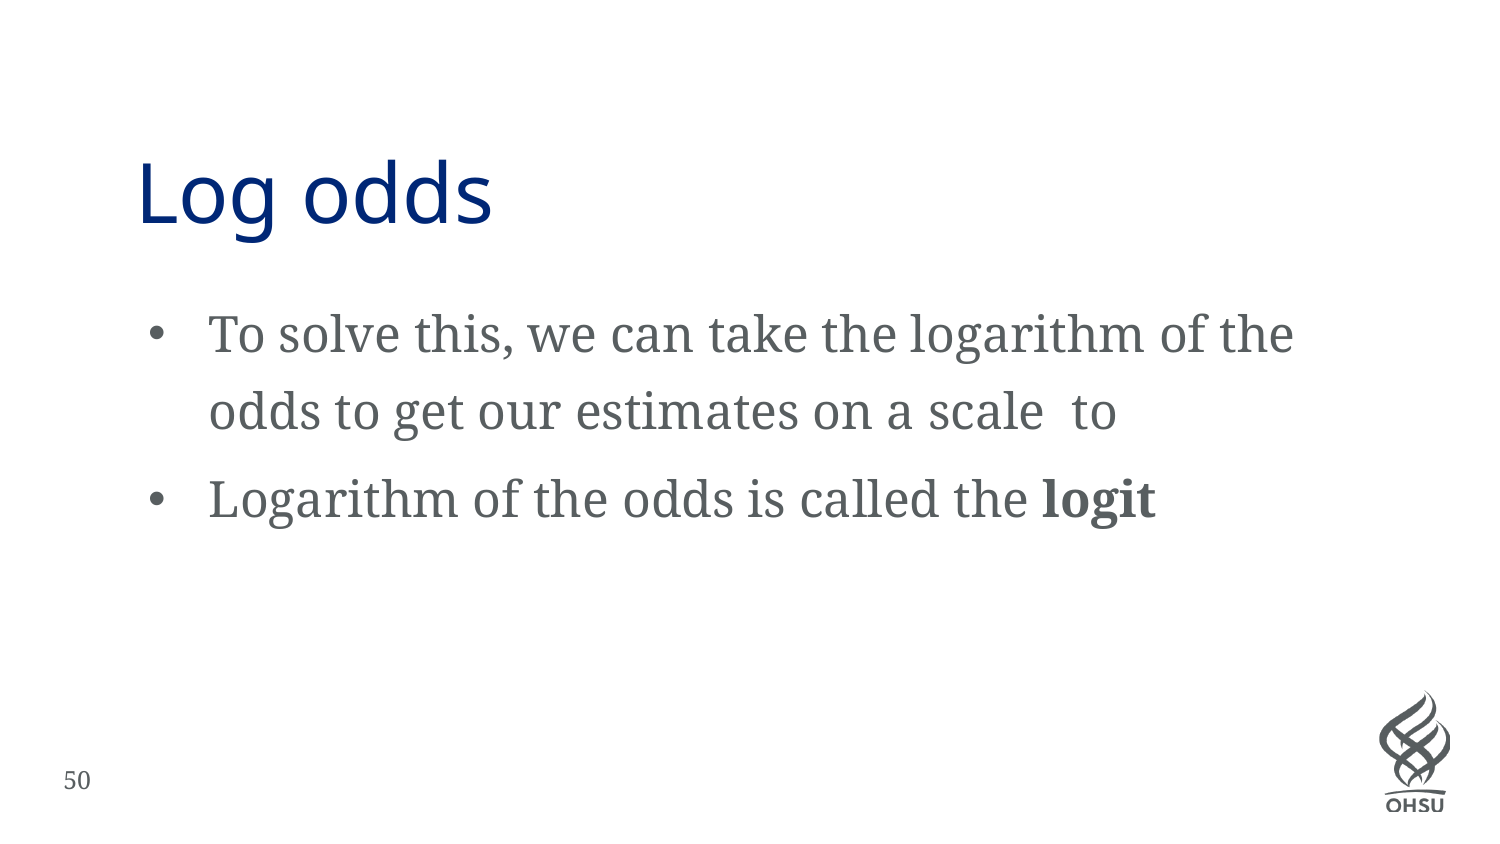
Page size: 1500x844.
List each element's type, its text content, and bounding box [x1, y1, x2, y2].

title Log odds [120, 120, 1356, 261]
